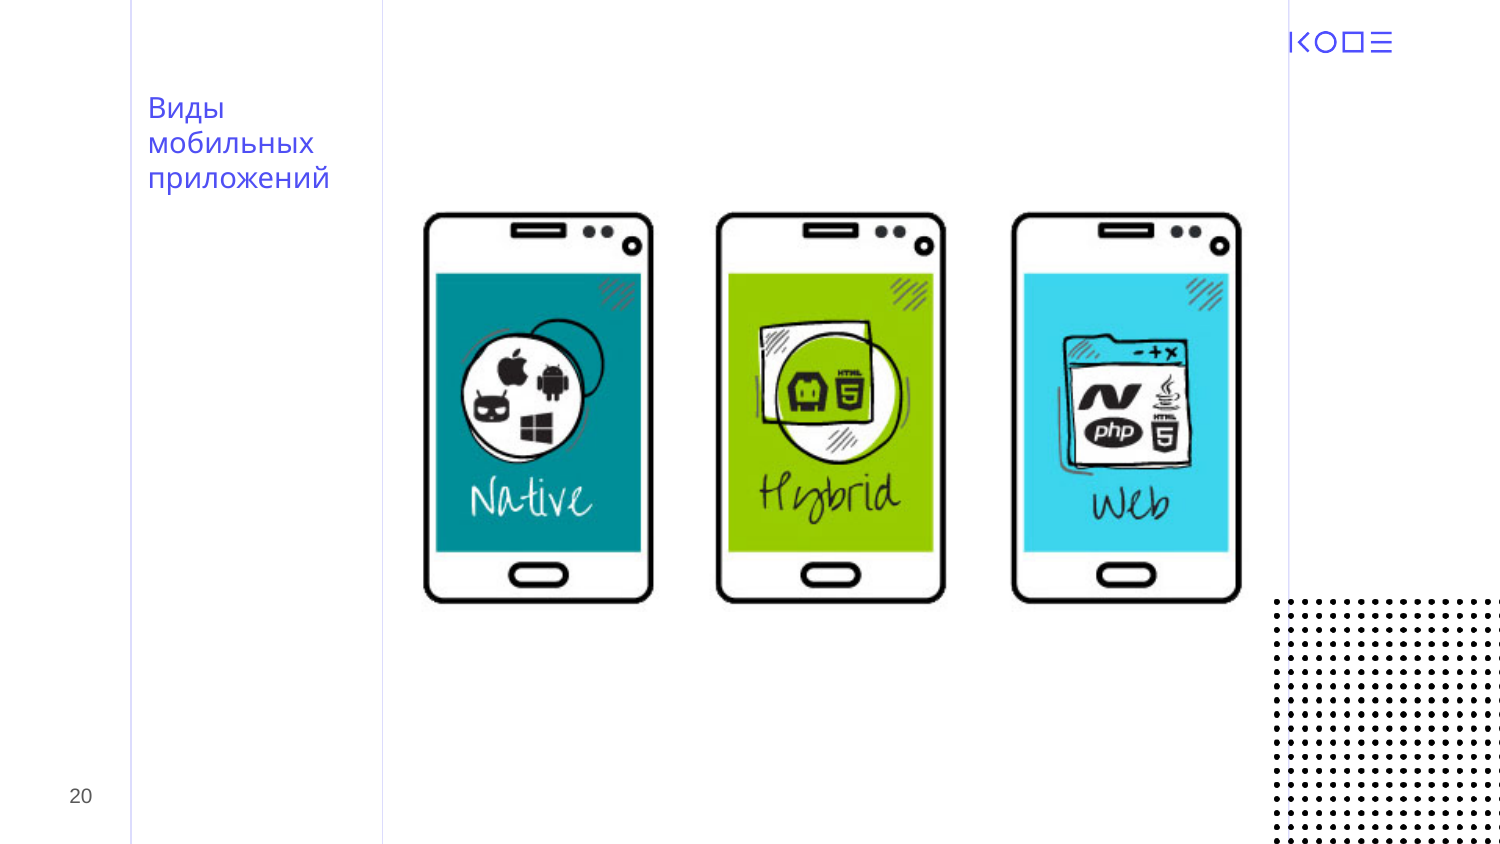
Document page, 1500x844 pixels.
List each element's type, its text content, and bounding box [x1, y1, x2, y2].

title Виды мобильных приложений [132, 74, 384, 231]
slide_number ‹#› [17, 763, 108, 828]
picture [0, 0, 1500, 844]
